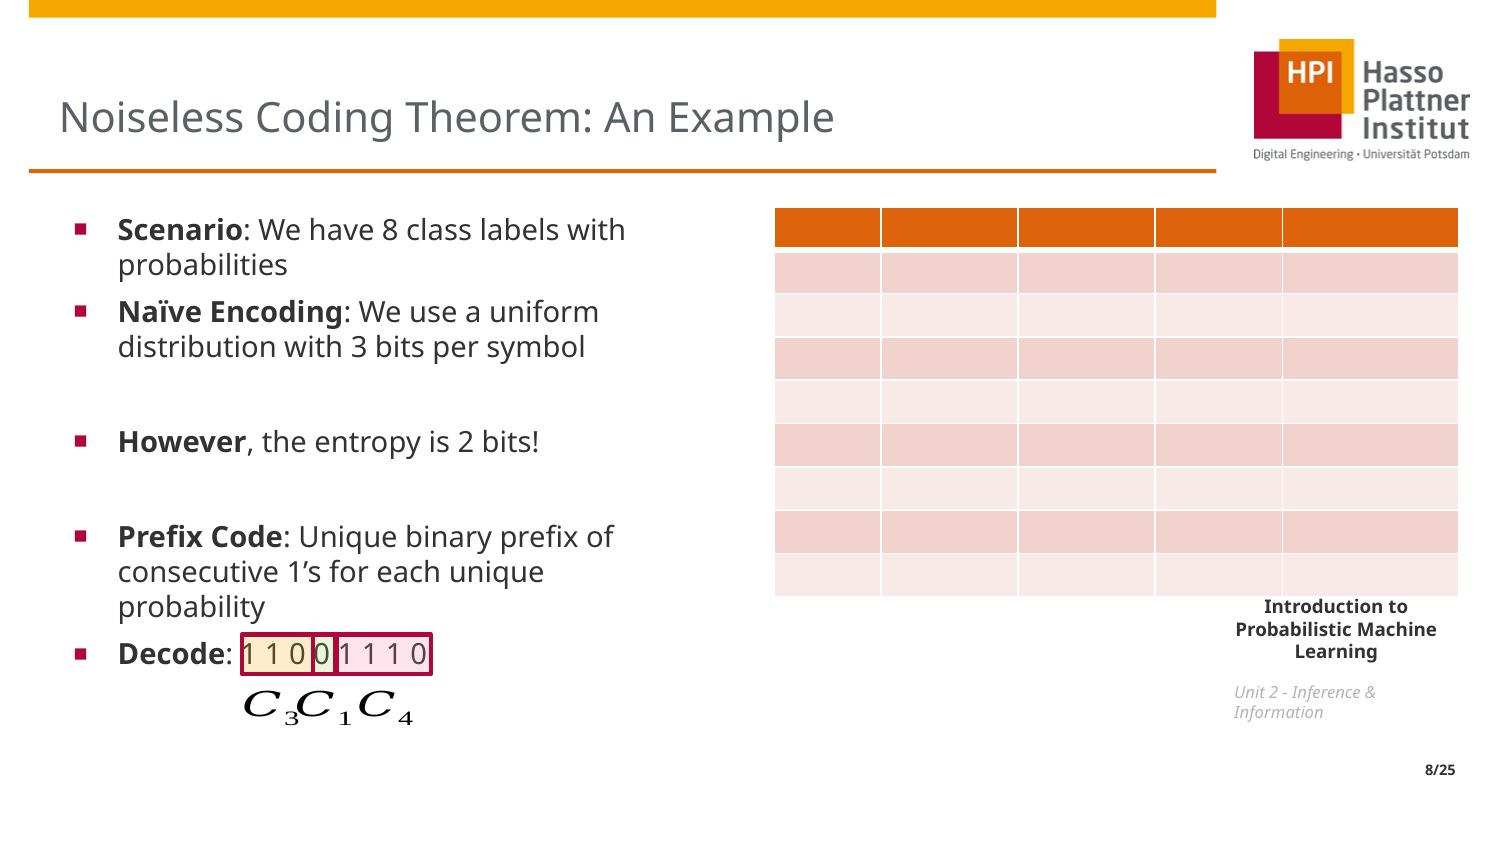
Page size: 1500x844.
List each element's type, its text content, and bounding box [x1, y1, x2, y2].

title Noiseless Coding Theorem: An Example [58, 17, 1187, 170]
text_box [337, 632, 433, 676]
picture [1254, 39, 1470, 161]
text_box [240, 632, 311, 676]
text_box [311, 632, 337, 676]
